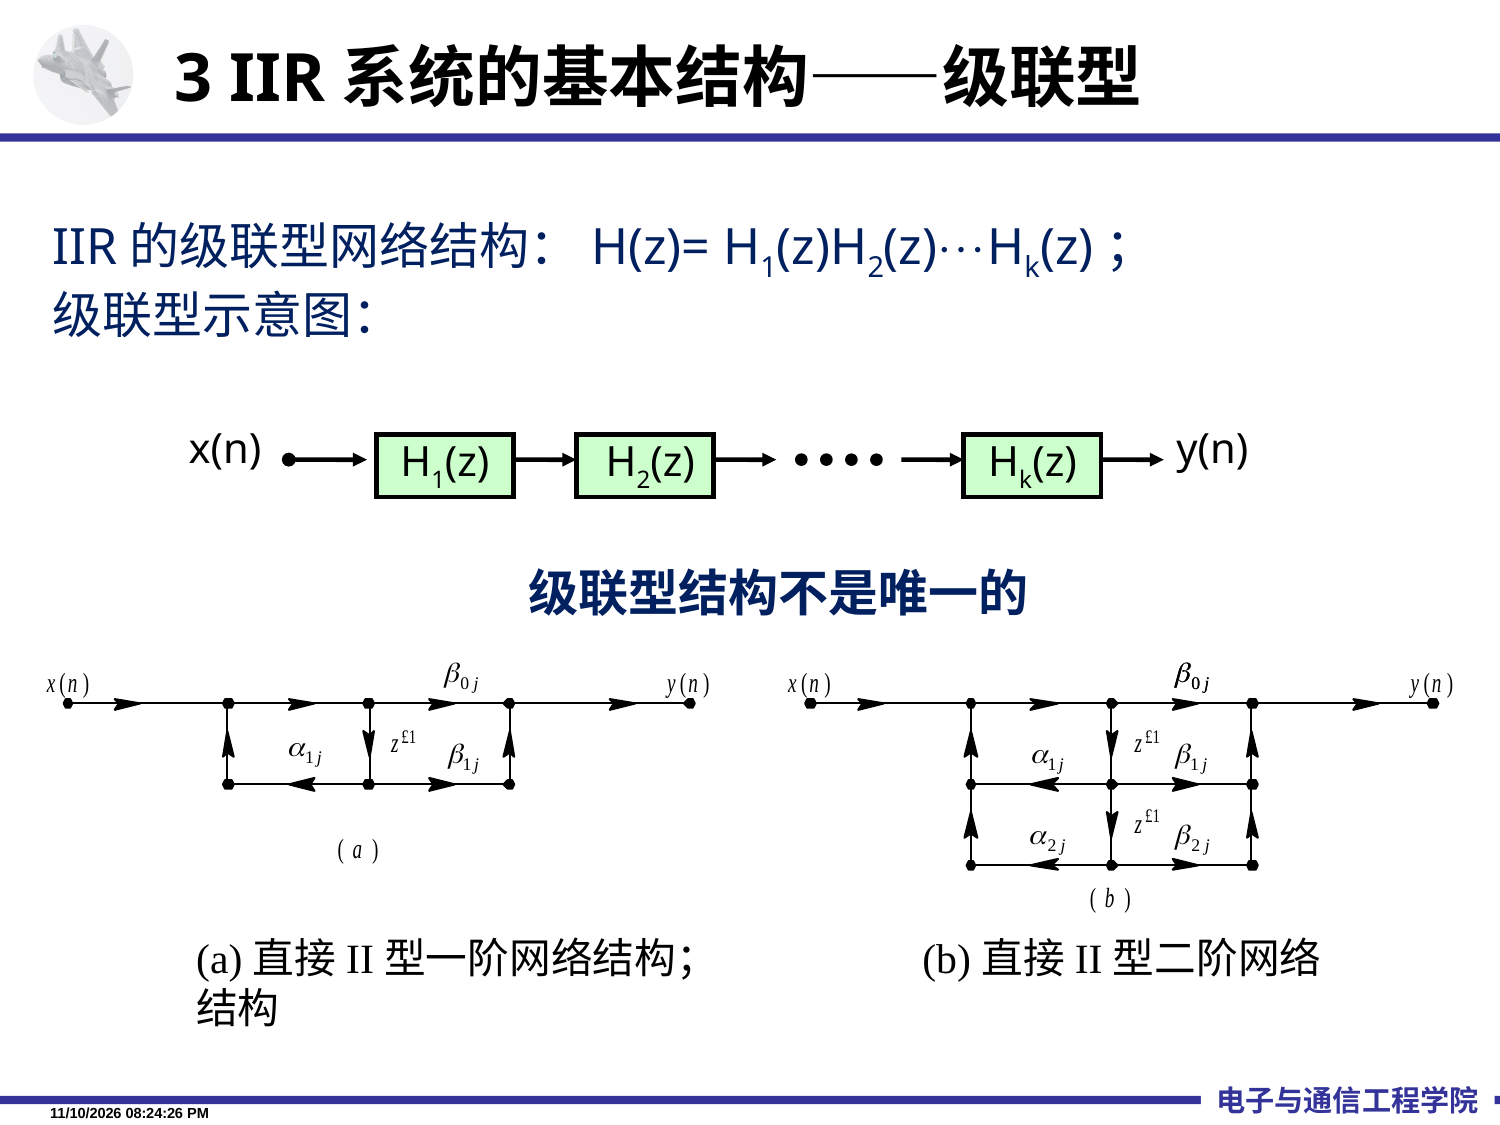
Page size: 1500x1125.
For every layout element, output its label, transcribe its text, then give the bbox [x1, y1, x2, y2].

text_box 级联型结构不是唯一的 [513, 541, 1075, 629]
text_box 基本构成单元 [33, 24, 134, 125]
text_box 3 IIR系统的基本结构——级联型 [159, 24, 1500, 125]
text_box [0, 643, 1500, 991]
text_box IIR的级联型网络结构：H(z)= H1(z)H2(z)Hk(z)； 级联型示意图： [37, 207, 1388, 351]
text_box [188, 421, 1264, 498]
